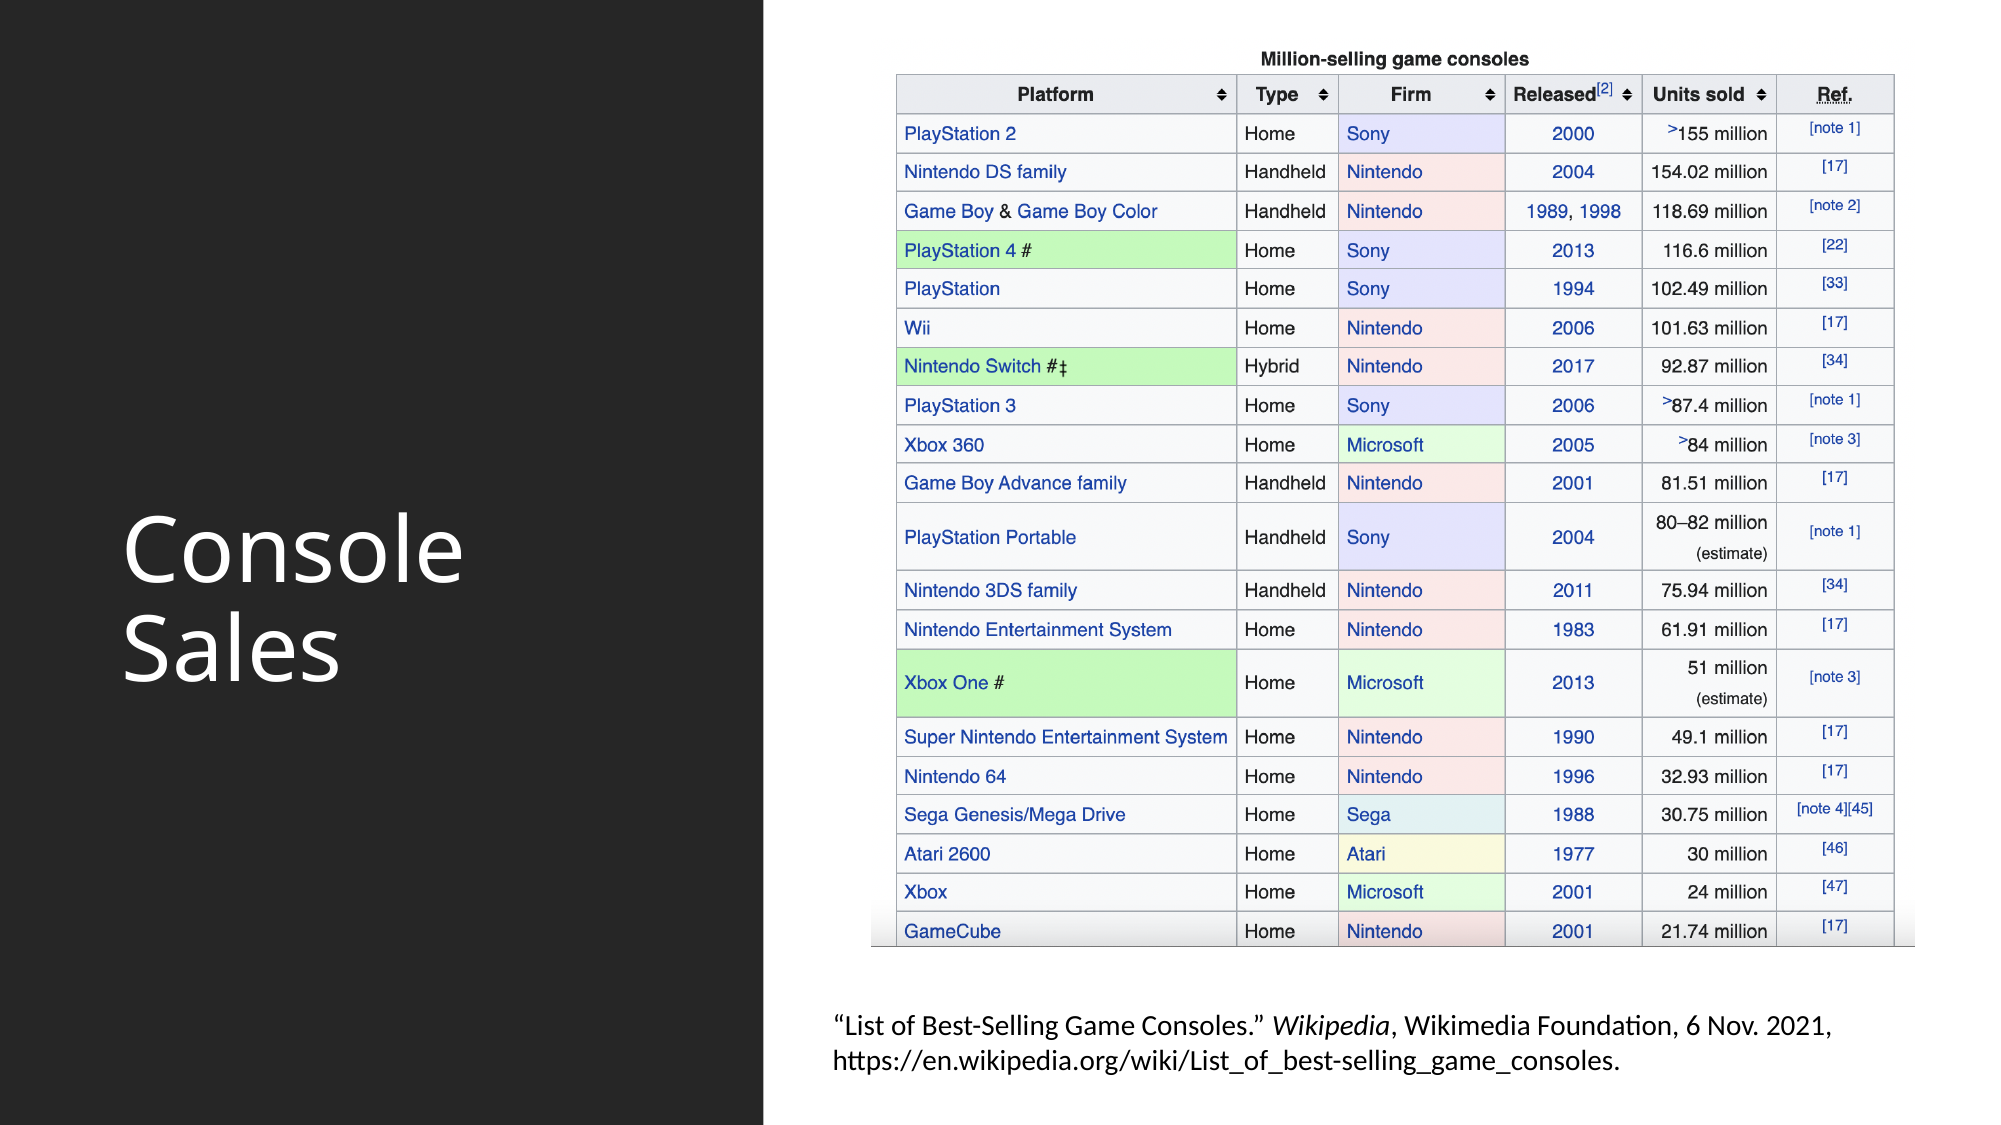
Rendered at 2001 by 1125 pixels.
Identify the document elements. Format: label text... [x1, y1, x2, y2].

text_box [0, 0, 764, 1125]
text_box “List of Best-Selling Game Consoles.” Wikipedia, Wikimedia Foundation, 6 Nov. 2021, https://en.wikipedia.org/wiki/List_of_best-selling_game_consoles. [817, 998, 1915, 1084]
title Console Sales [106, 104, 661, 709]
picture [871, 38, 1915, 947]
